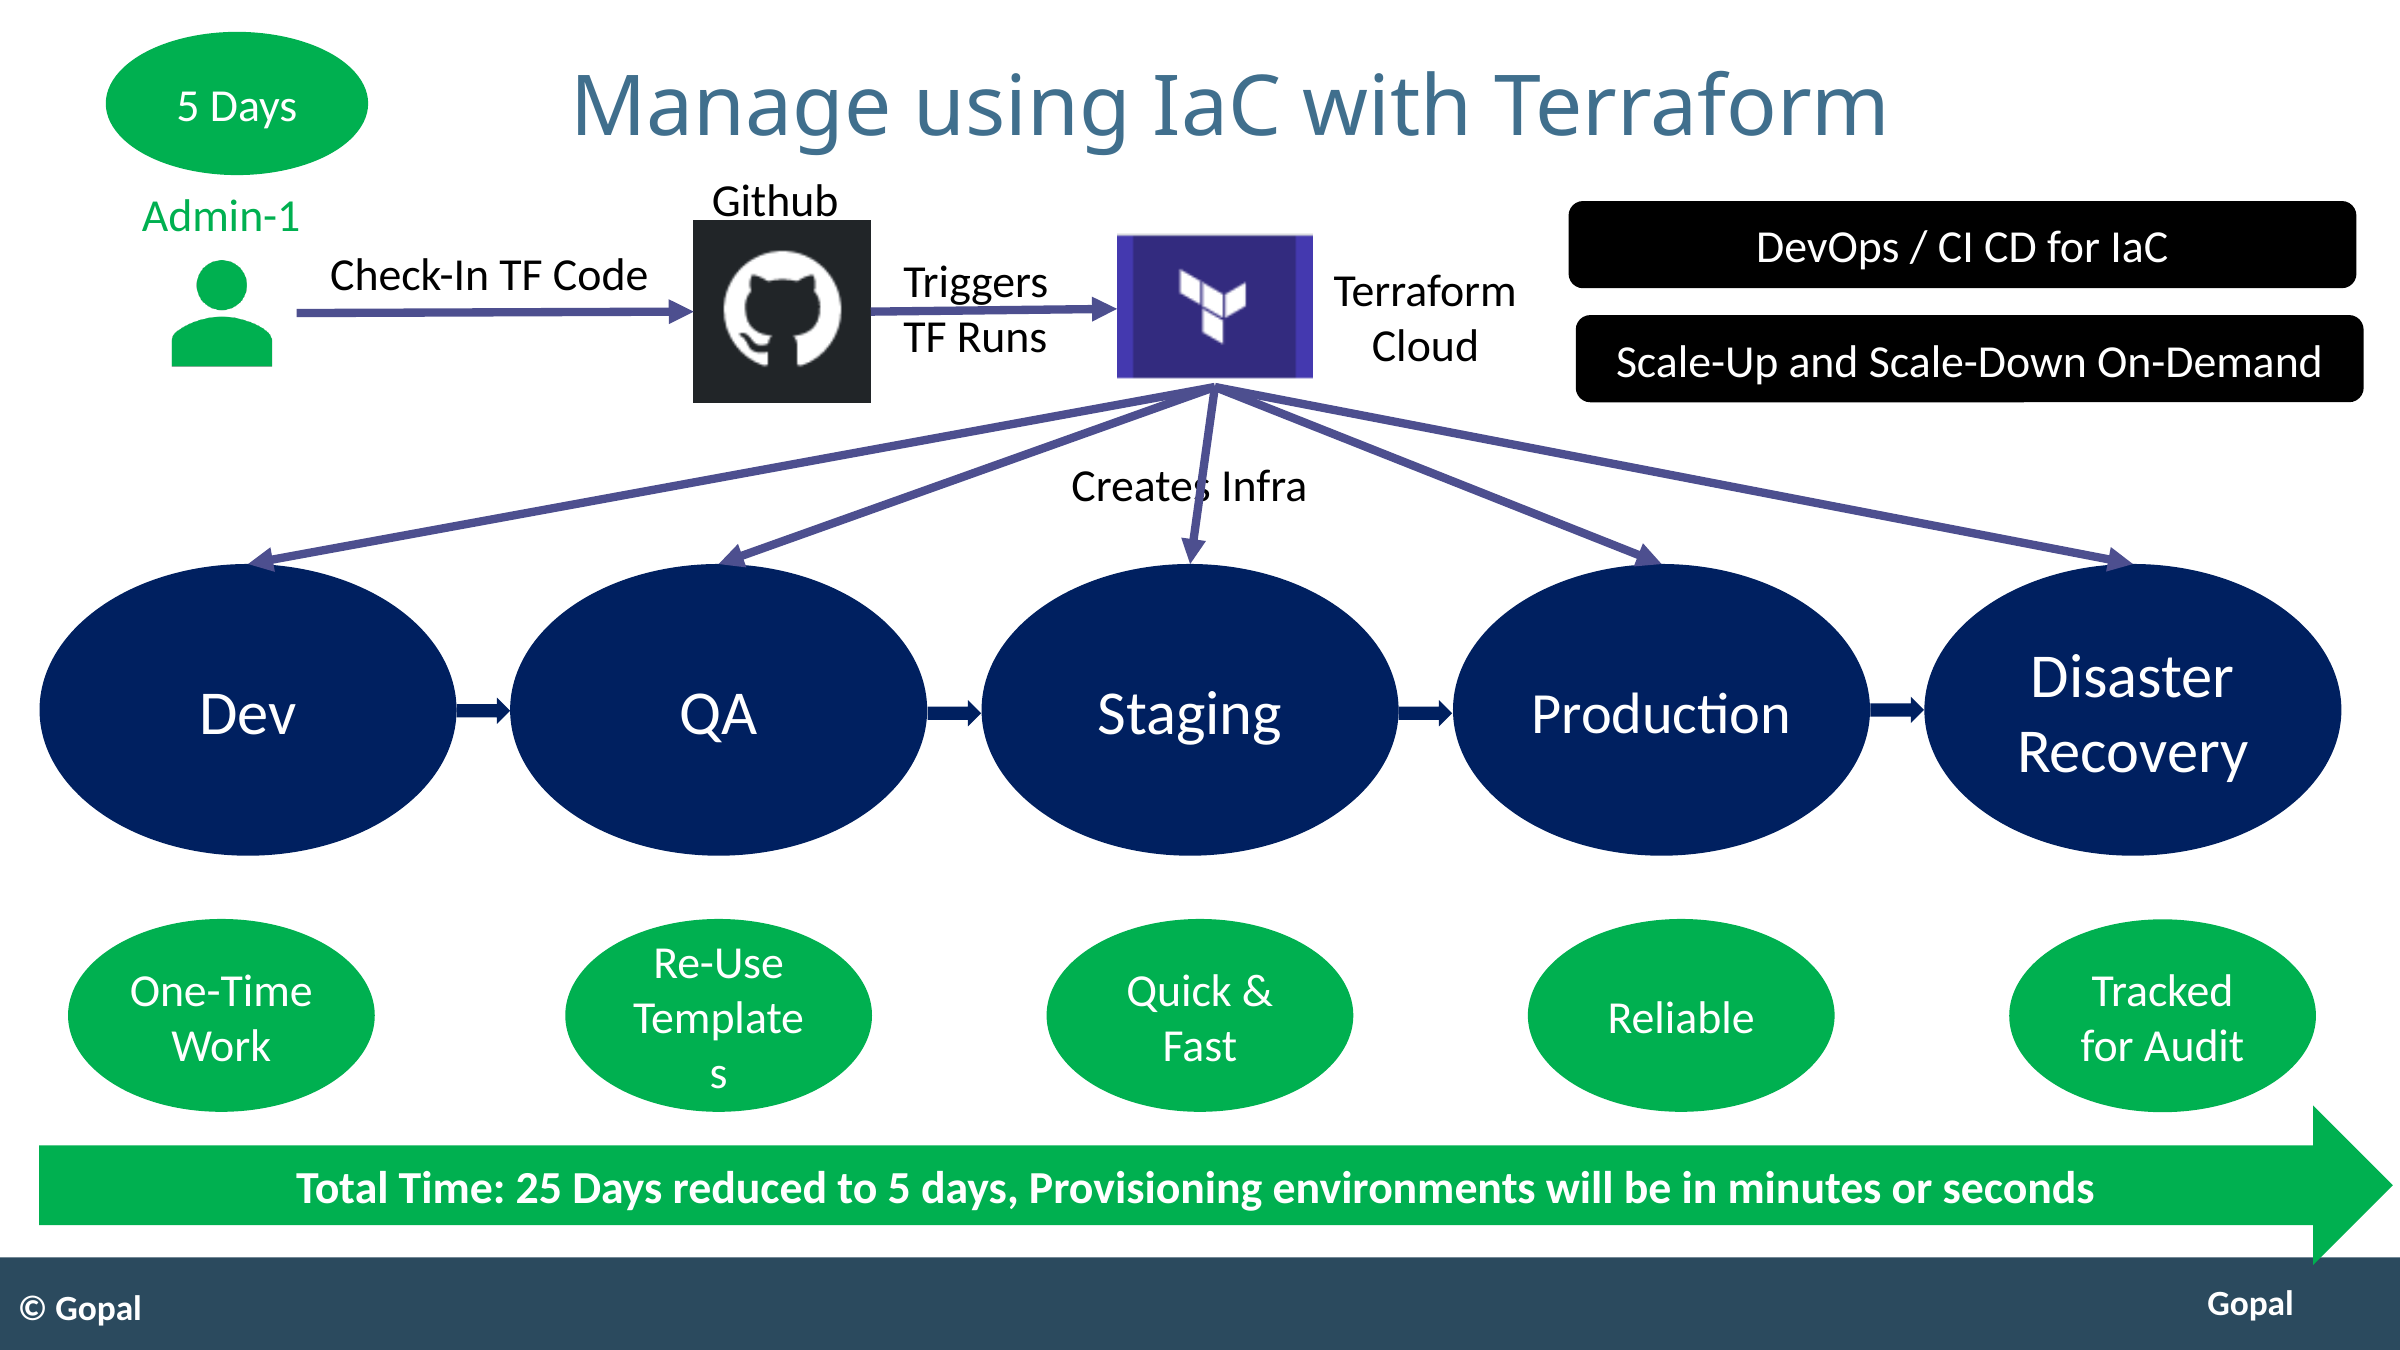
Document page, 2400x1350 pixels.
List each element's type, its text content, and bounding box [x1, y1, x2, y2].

text_box Total Time: 25 Days reduced to 5 days, Provisioning environments will be in minutes or seconds [36, 1103, 2395, 1267]
text_box DevOps / CI CD for IaC [1566, 198, 2359, 291]
text_box [1868, 694, 1927, 726]
text_box Re-Use Templates [563, 916, 875, 1114]
text_box Publish Module on Terraform Cloud [315, 303, 664, 308]
text_box 5 Days [103, 29, 371, 178]
picture [146, 237, 297, 389]
text_box Dev [37, 561, 459, 858]
text_box One-Time Work [65, 916, 377, 1114]
text_box [1396, 698, 1455, 729]
text_box Disaster Recovery [1922, 561, 2344, 858]
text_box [247, 386, 717, 565]
title Manage using IaC with Terraform [538, 11, 1924, 207]
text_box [870, 308, 1118, 312]
text_box Scale-Up and Scale-Down On-Demand [1573, 312, 2366, 405]
footer © Gopal [0, 1269, 810, 1342]
text_box [454, 695, 513, 726]
text_box Tracked for Audit [2007, 917, 2319, 1115]
text_box Admin-1 [127, 178, 316, 249]
text_box Quick & Fast [1044, 916, 1356, 1114]
text_box Production [1450, 565, 1872, 858]
text_box Check-In TF Code [315, 237, 664, 298]
picture [1116, 230, 1314, 386]
text_box Staging [979, 565, 1401, 858]
text_box Terraform Cloud [1318, 252, 1532, 373]
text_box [1189, 386, 1211, 565]
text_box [1214, 386, 2134, 565]
text_box Triggers TF Runs [888, 312, 1074, 370]
text_box QA [508, 565, 930, 858]
text_box Reliable [1525, 916, 1837, 1114]
text_box Triggers TF Runs [888, 244, 1074, 296]
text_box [718, 386, 1189, 565]
text_box Github [697, 163, 854, 208]
picture [693, 220, 872, 386]
text_box [925, 698, 984, 729]
